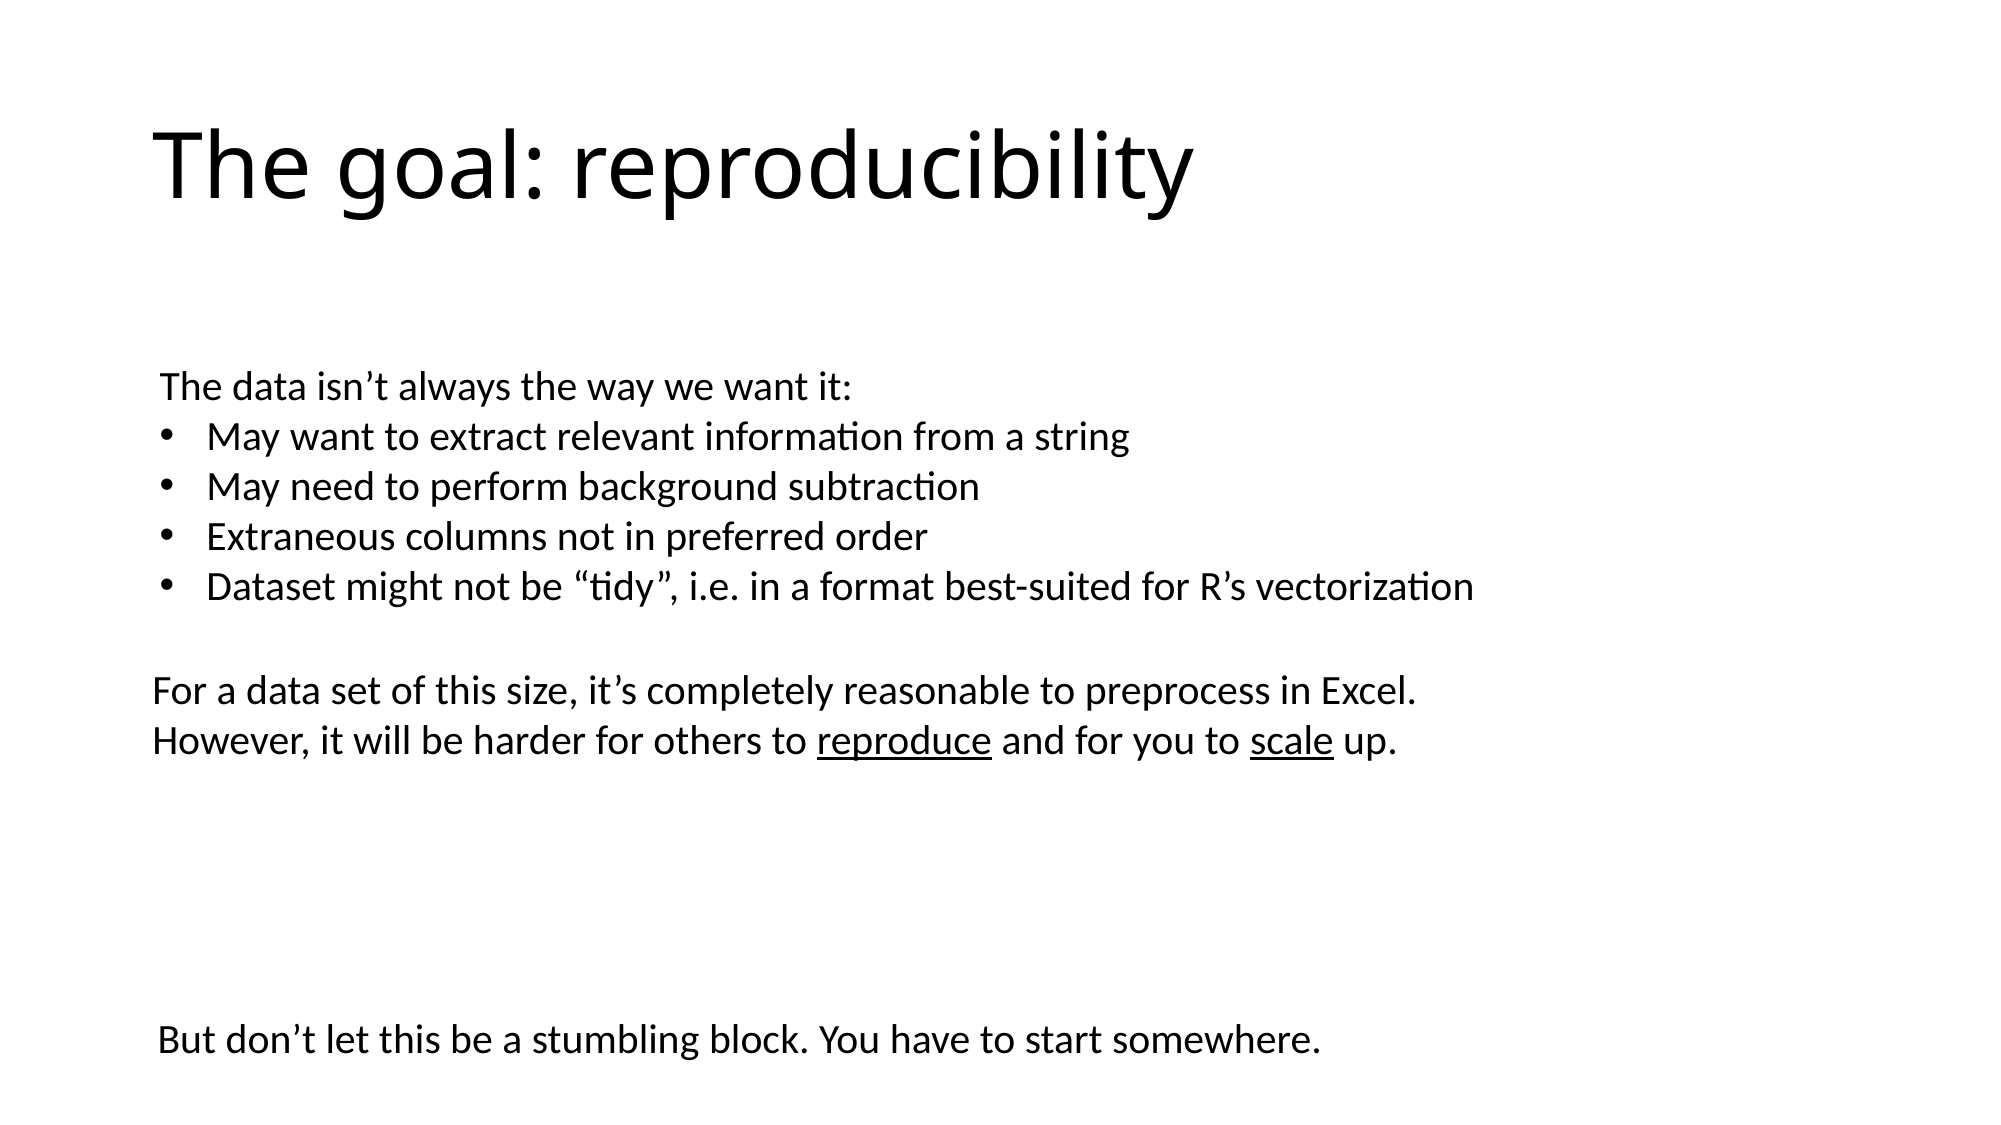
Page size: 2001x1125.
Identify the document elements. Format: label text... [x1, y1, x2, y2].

text_box The data isn’t always the way we want it: May want to extract relevant information from a string May need to perform background subtraction Extraneous columns not in preferred order Dataset might not be “tidy”, i.e. in a format best-suited for R’s vectorization [144, 351, 1491, 667]
text_box For a data set of this size, it’s completely reasonable to preprocess in Excel. However, it will be harder for others to reproduce and for you to scale up. [137, 655, 1460, 771]
title The goal: reproducibility [137, 59, 1863, 278]
text_box But don’t let this be a stumbling block. You have to start somewhere. [142, 1004, 1338, 1070]
